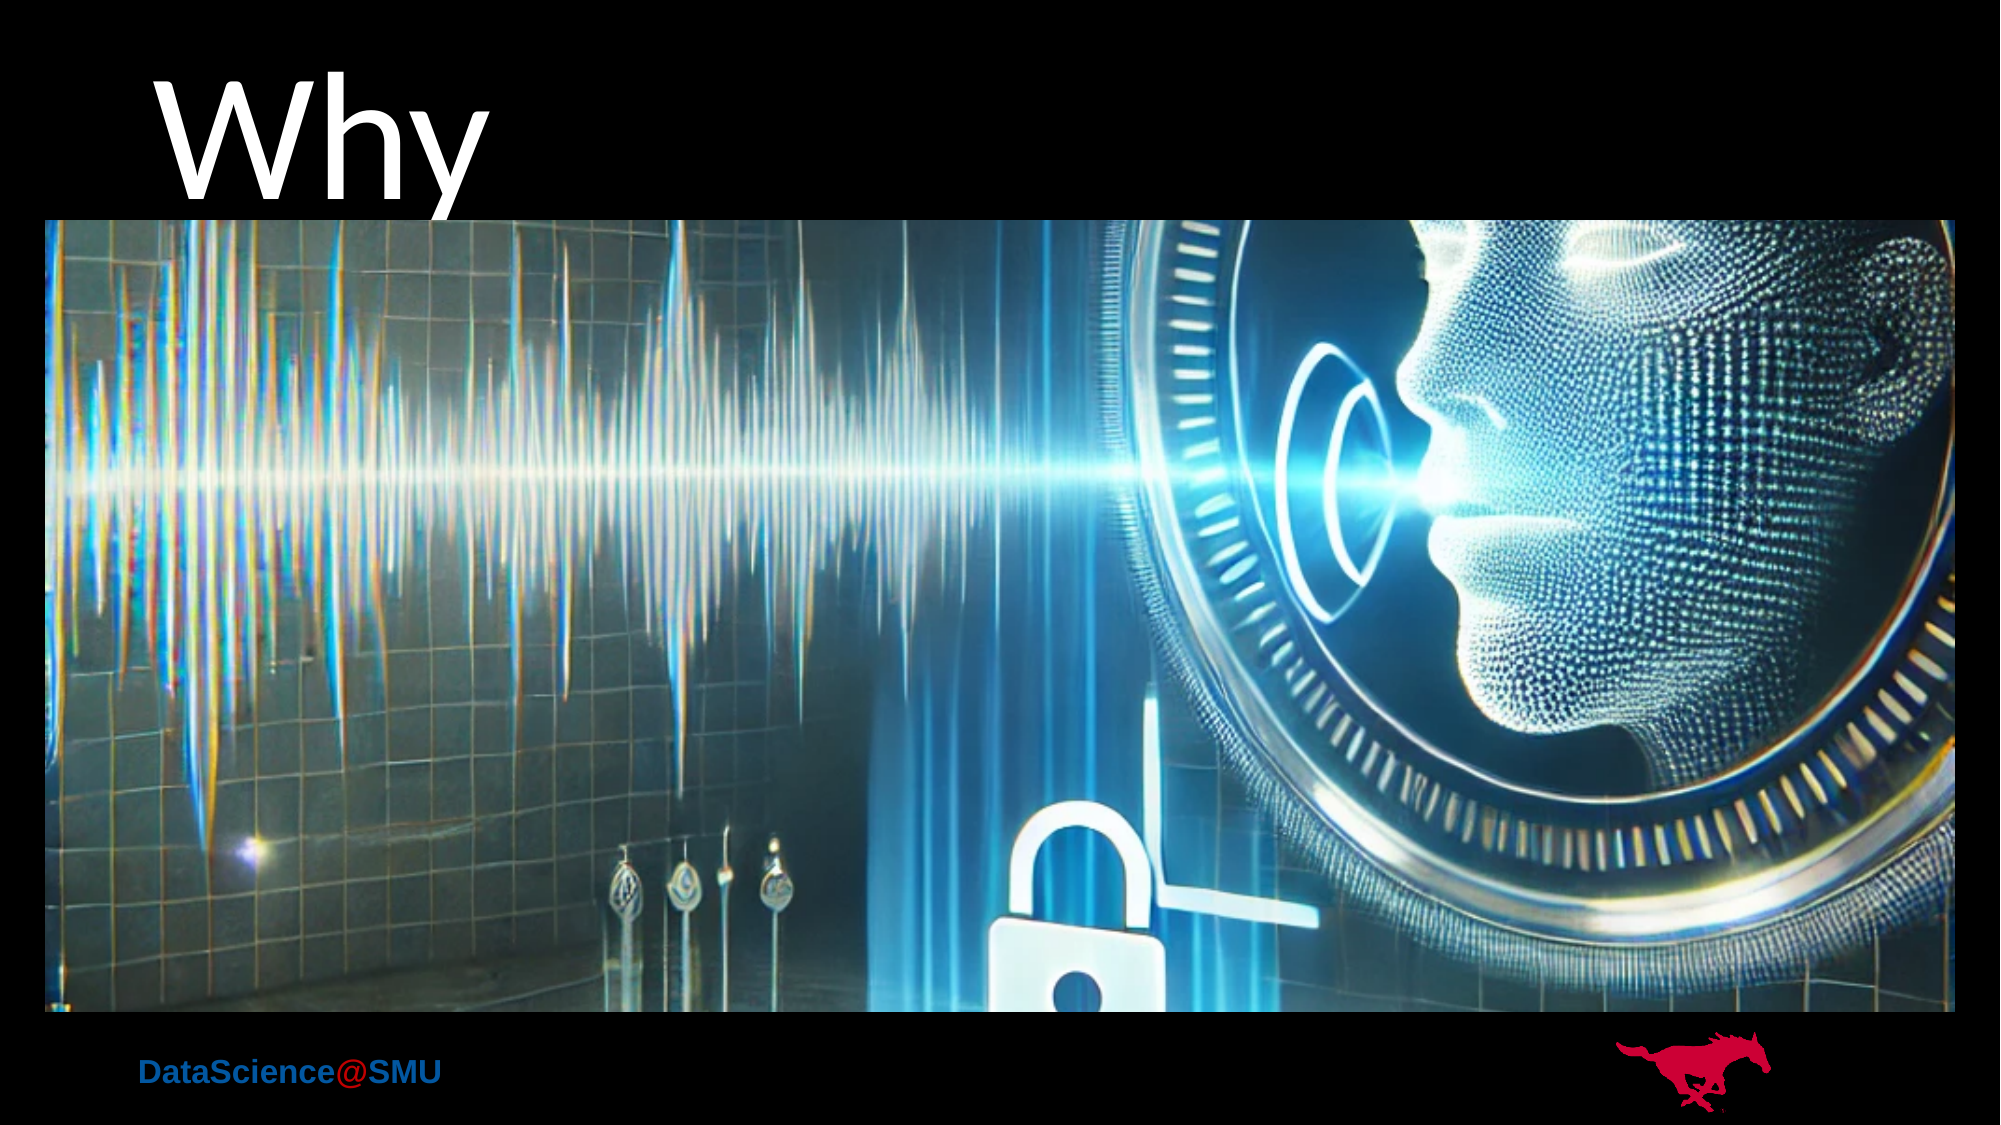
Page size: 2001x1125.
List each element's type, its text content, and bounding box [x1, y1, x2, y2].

picture [1616, 1032, 1771, 1113]
title Why [137, 59, 1863, 217]
picture [44, 220, 1956, 1012]
